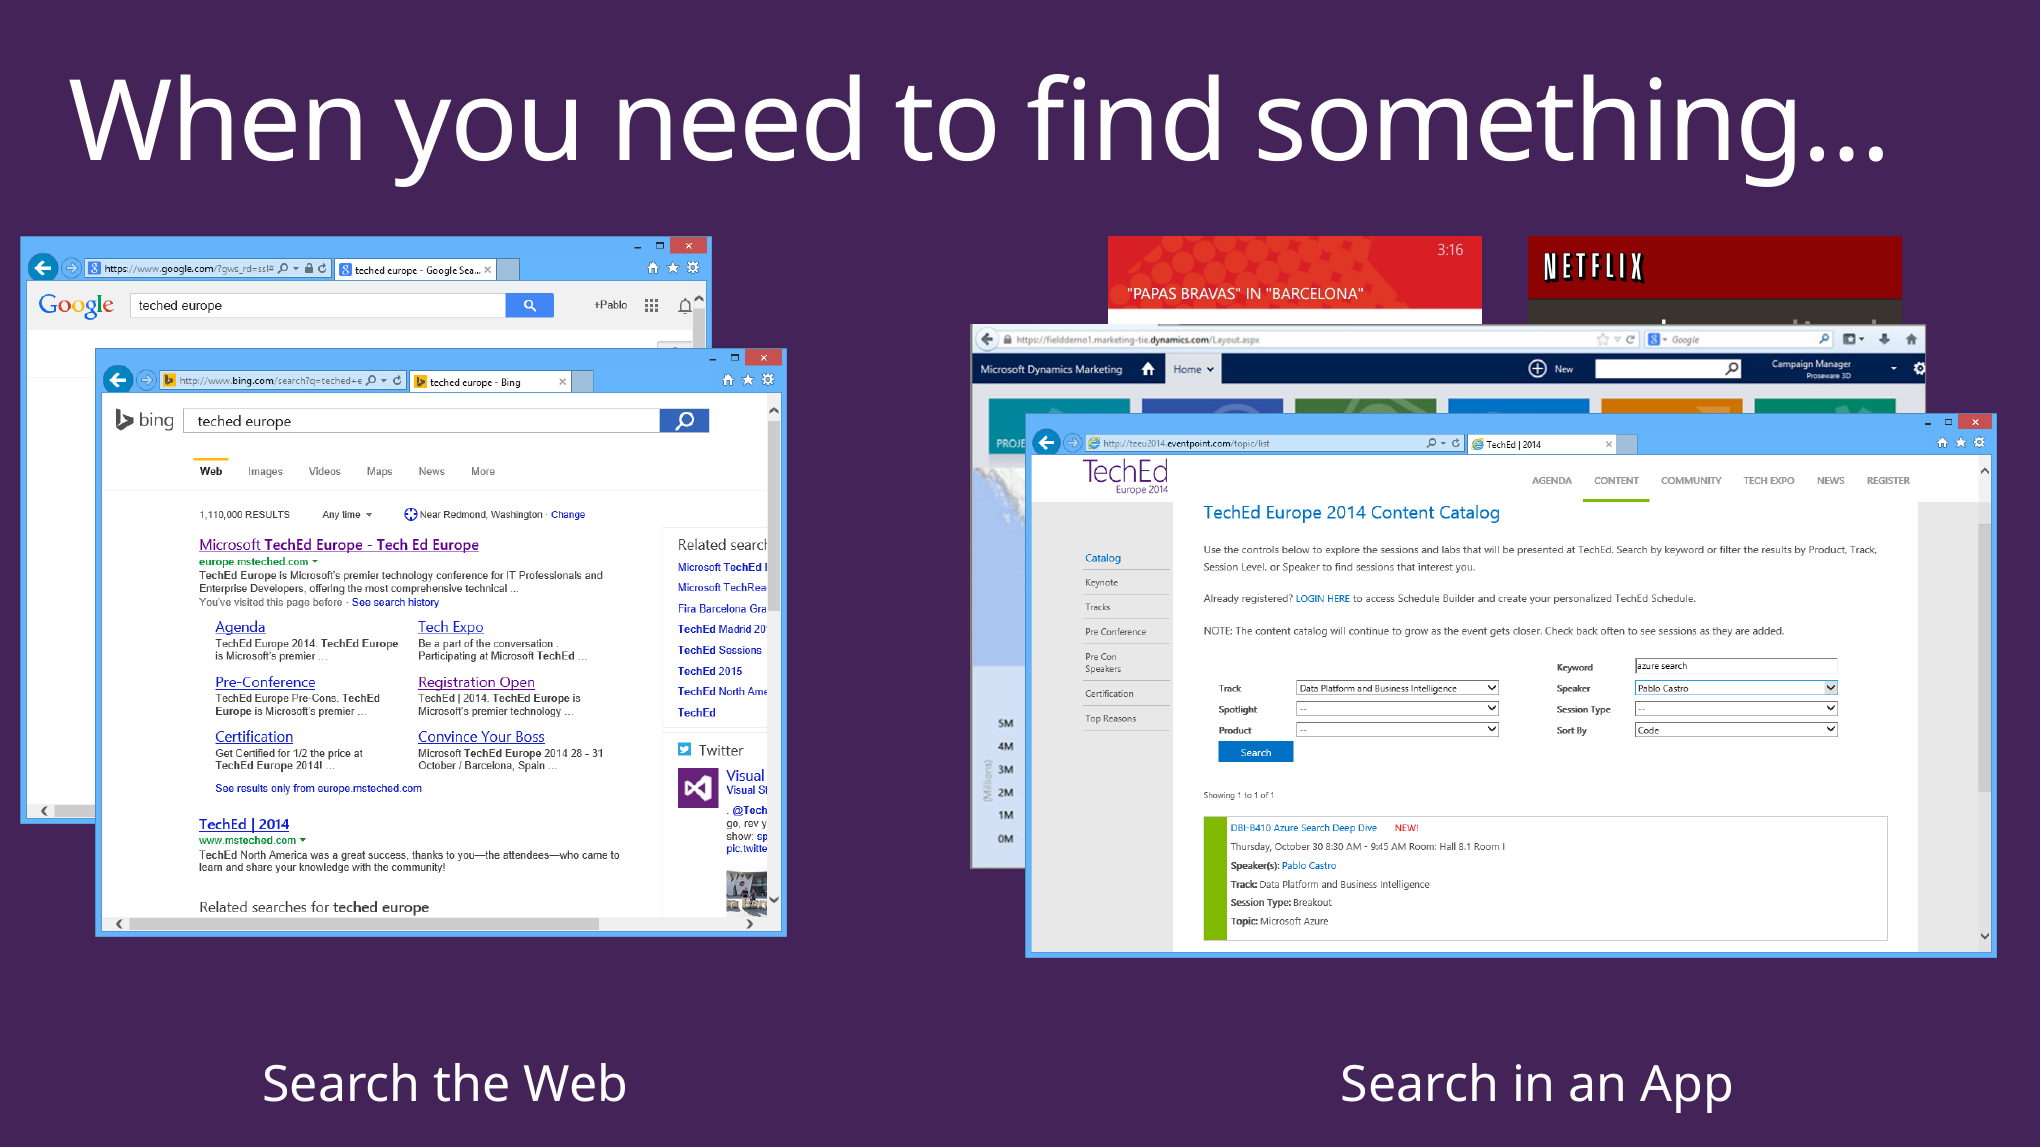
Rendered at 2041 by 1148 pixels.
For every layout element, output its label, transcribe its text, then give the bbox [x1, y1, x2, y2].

picture [19, 235, 787, 937]
title When you need to find something… [45, 48, 1996, 199]
picture [969, 235, 1997, 958]
text_box Search in an App [1310, 1034, 1790, 1137]
text_box Search the Web [232, 1034, 712, 1137]
